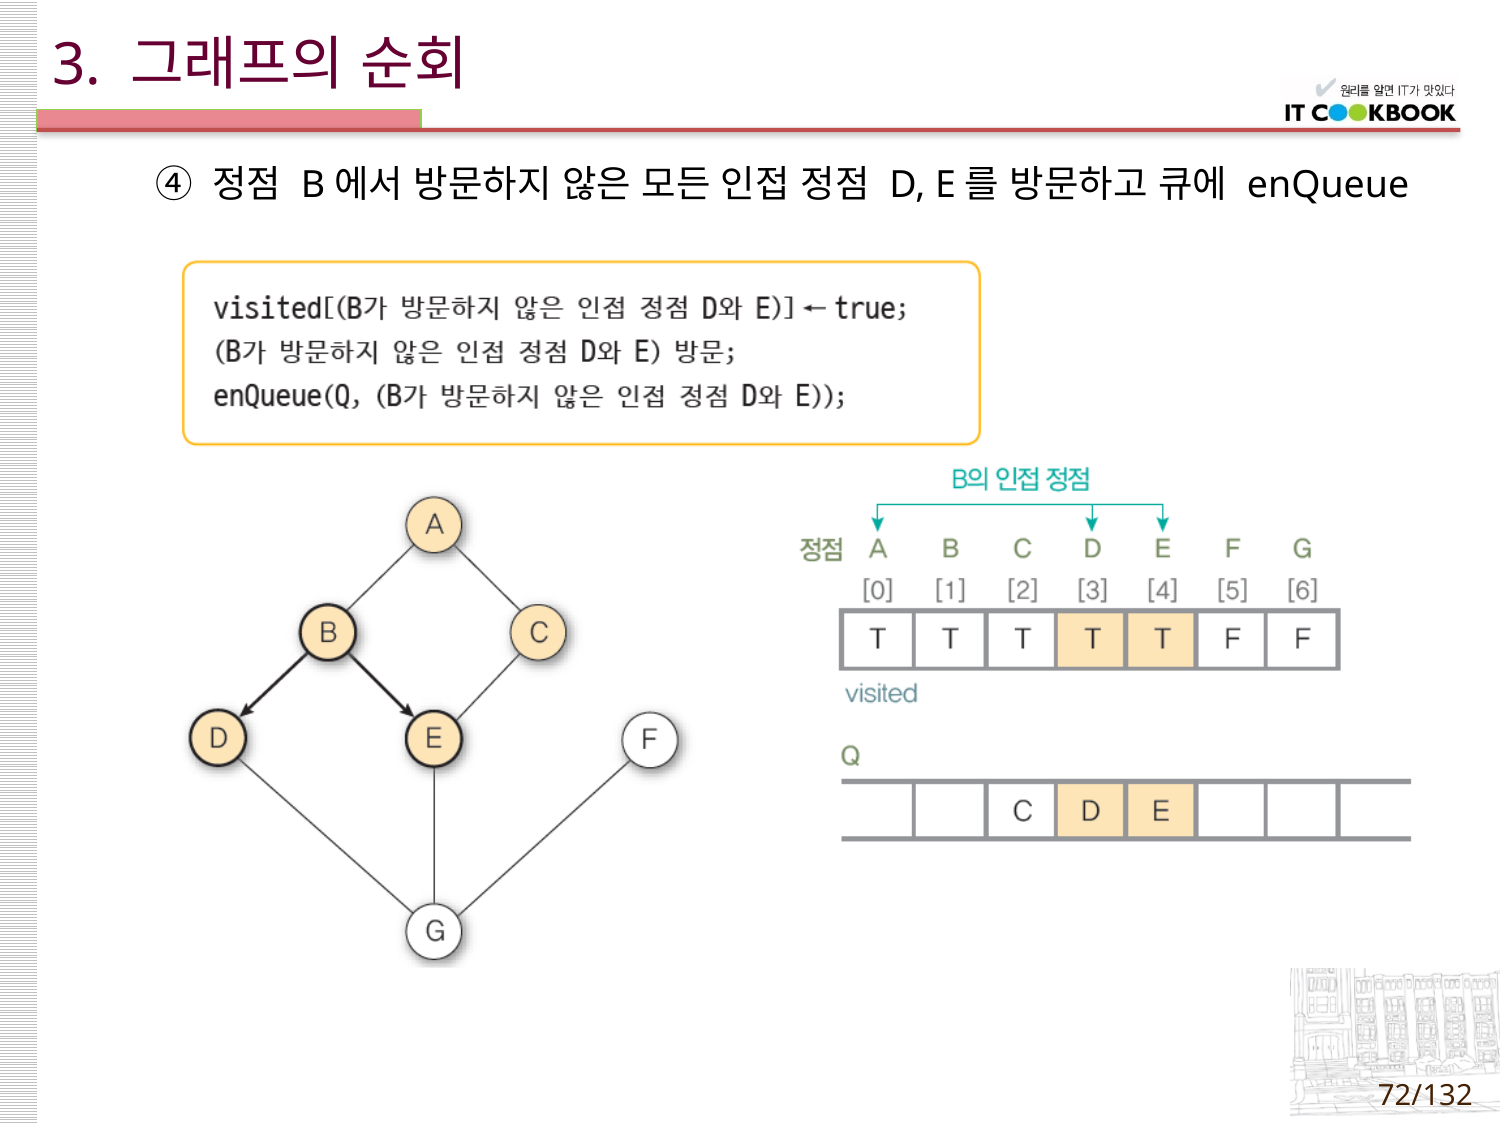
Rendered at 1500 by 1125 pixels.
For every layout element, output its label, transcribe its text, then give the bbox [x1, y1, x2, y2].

picture [1281, 75, 1459, 123]
picture [1290, 874, 1500, 1125]
title 3. 그래프의 순회 [37, 13, 1278, 109]
list ④ 정점 B에서 방문하지 않은 모든 인접 정점 D, E를 방문하고 큐에 enQueue [37, 152, 1463, 1091]
picture [177, 255, 1419, 968]
